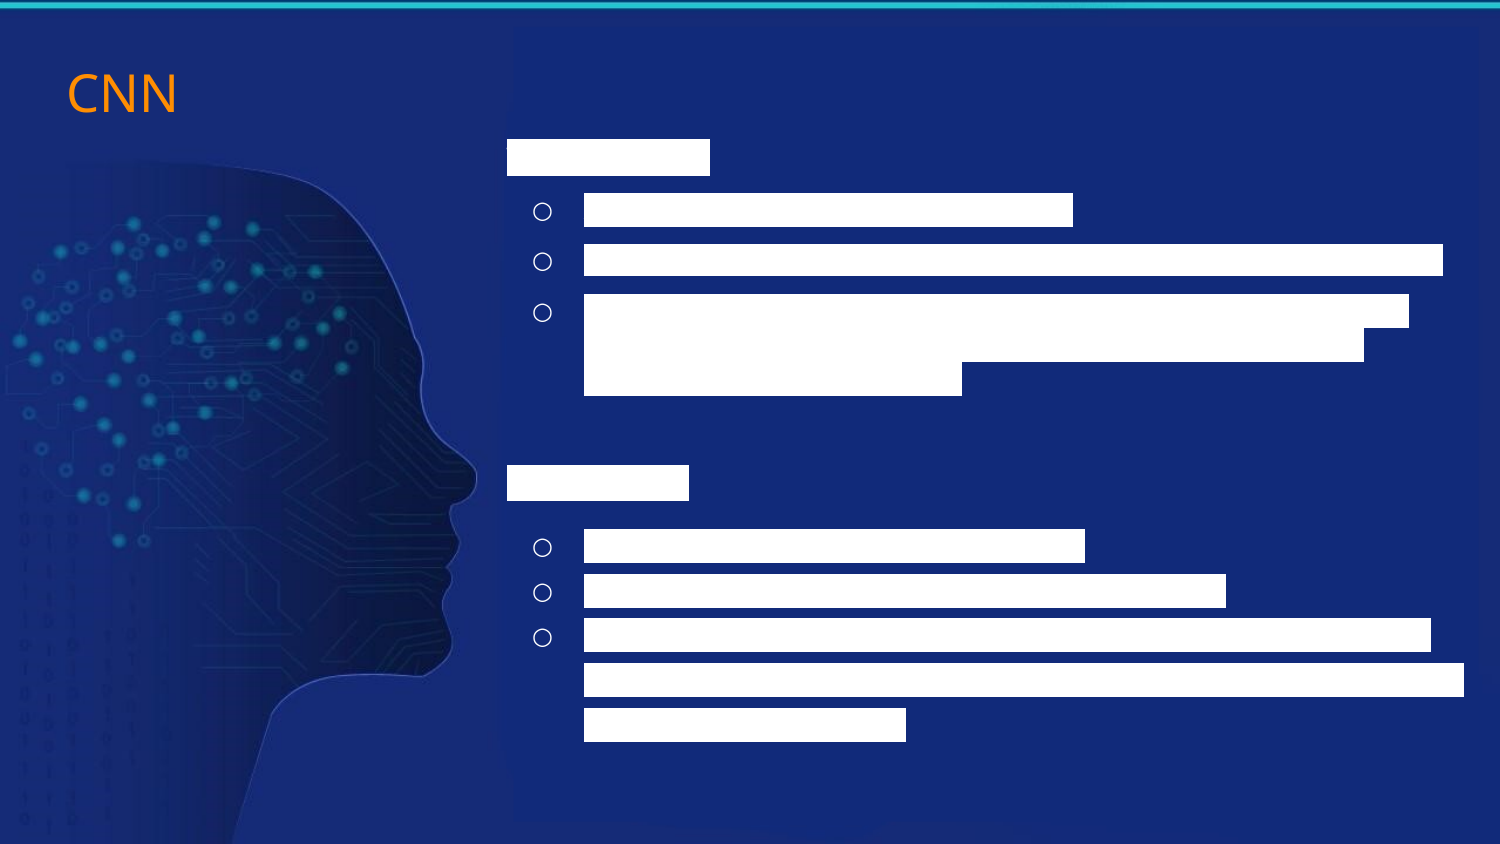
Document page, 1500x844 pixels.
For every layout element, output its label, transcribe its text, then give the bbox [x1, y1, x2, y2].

picture [0, 0, 1500, 844]
list What is a CNN? A class of deep learning neural networks. In a CNN, every image is represented in the form of an array of pixel values. CNN can take in an input image, assign importance (learnable weights and biases) to various aspects/objects in the image, and be able to differentiate one from the other. How it works: The input layer which is a grayscale image. The output layer which is a binary or multi-class labels. Hidden layers consisting of convolution layers with ReLU (rectified linear unit)/ swish activation, batch normalization layer, pooling layers, and a fully connected Neural Network. [491, 121, 1490, 776]
title CNN [51, 44, 1449, 139]
